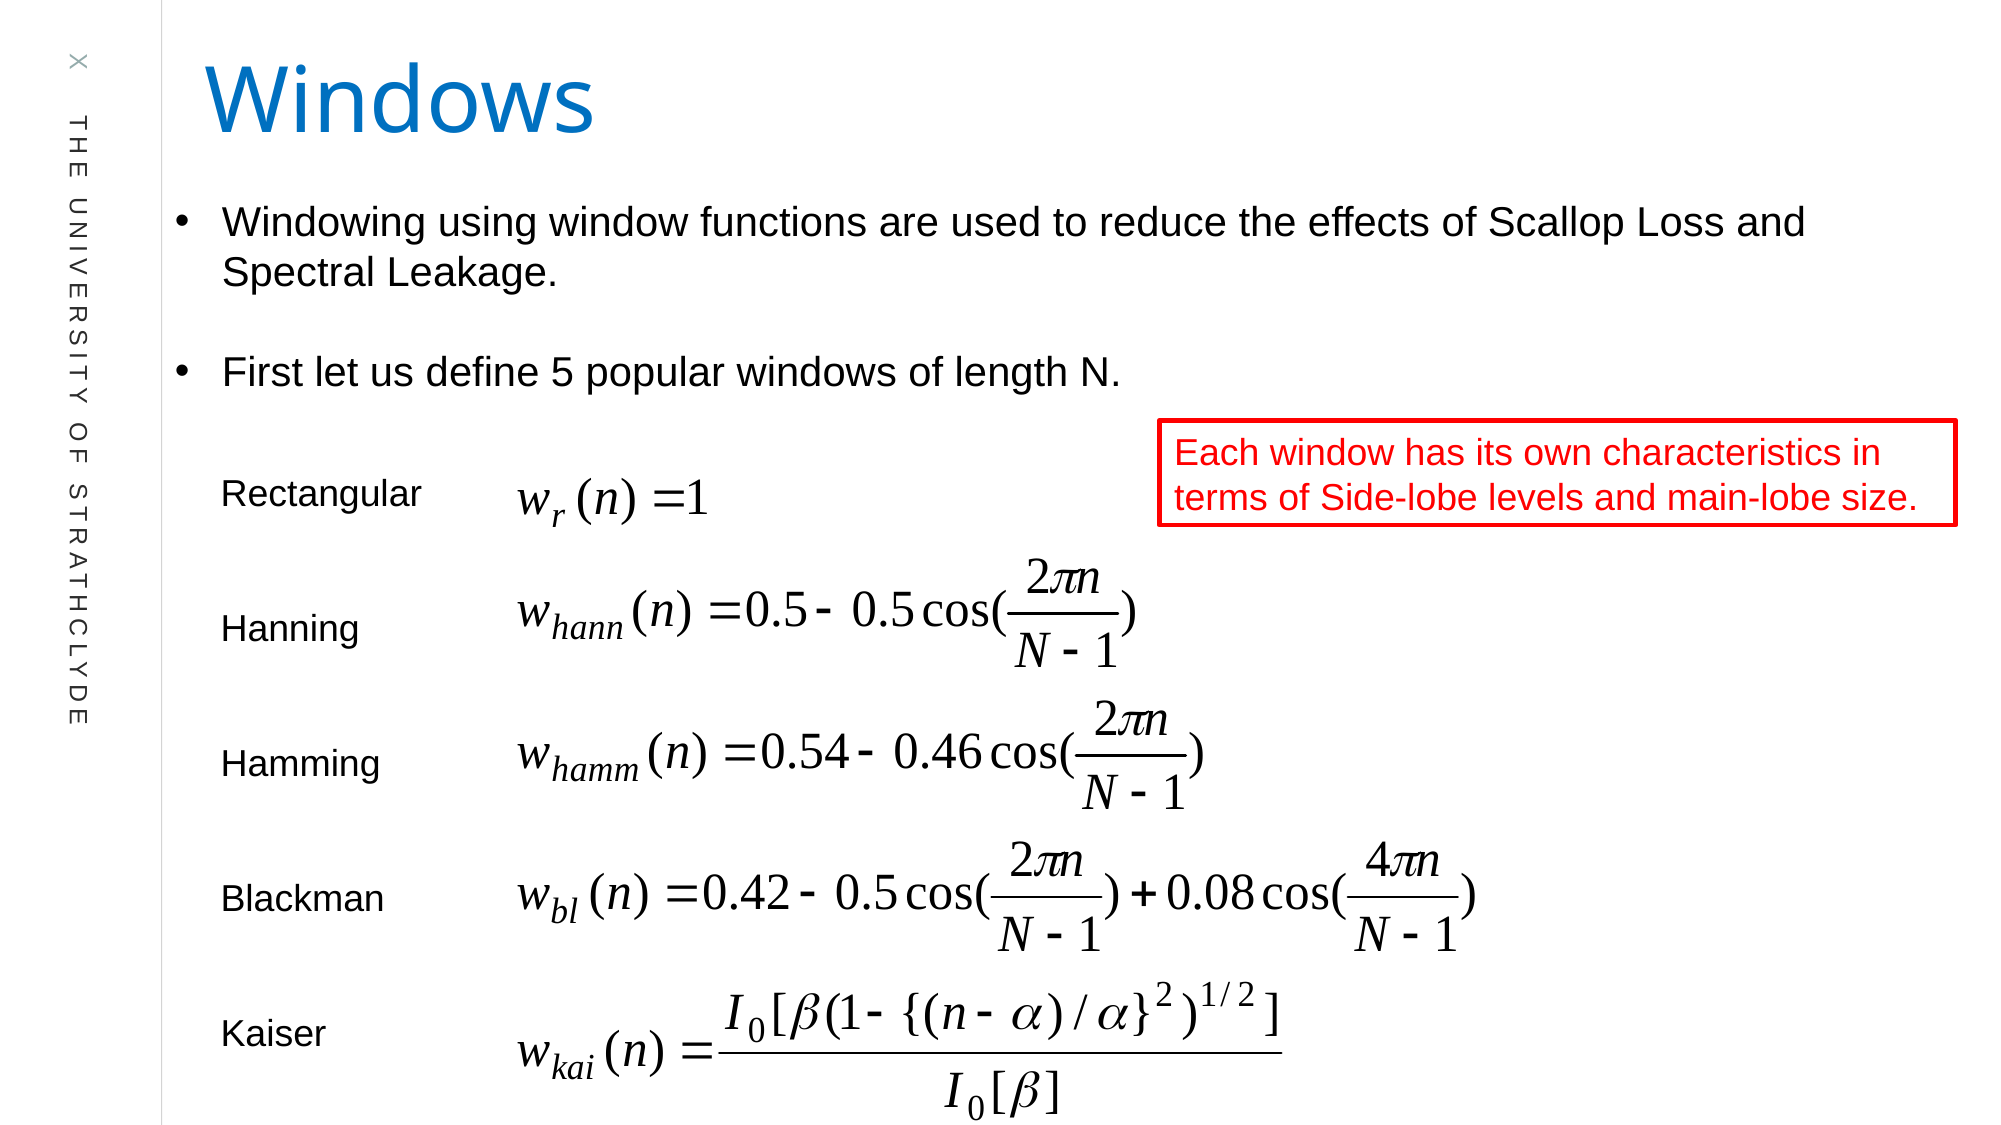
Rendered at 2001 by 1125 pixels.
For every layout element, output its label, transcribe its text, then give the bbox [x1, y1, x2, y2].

text_box Each window has its own characteristics in terms of Side-lobe levels and main-lobe size. [1159, 420, 1956, 526]
title Windows [204, 30, 2000, 149]
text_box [204, 459, 1490, 1125]
text_box Windowing using window functions are used to reduce the effects of Scallop Loss and Spectral Leakage. First let us define 5 popular windows of length N. [160, 187, 1956, 448]
